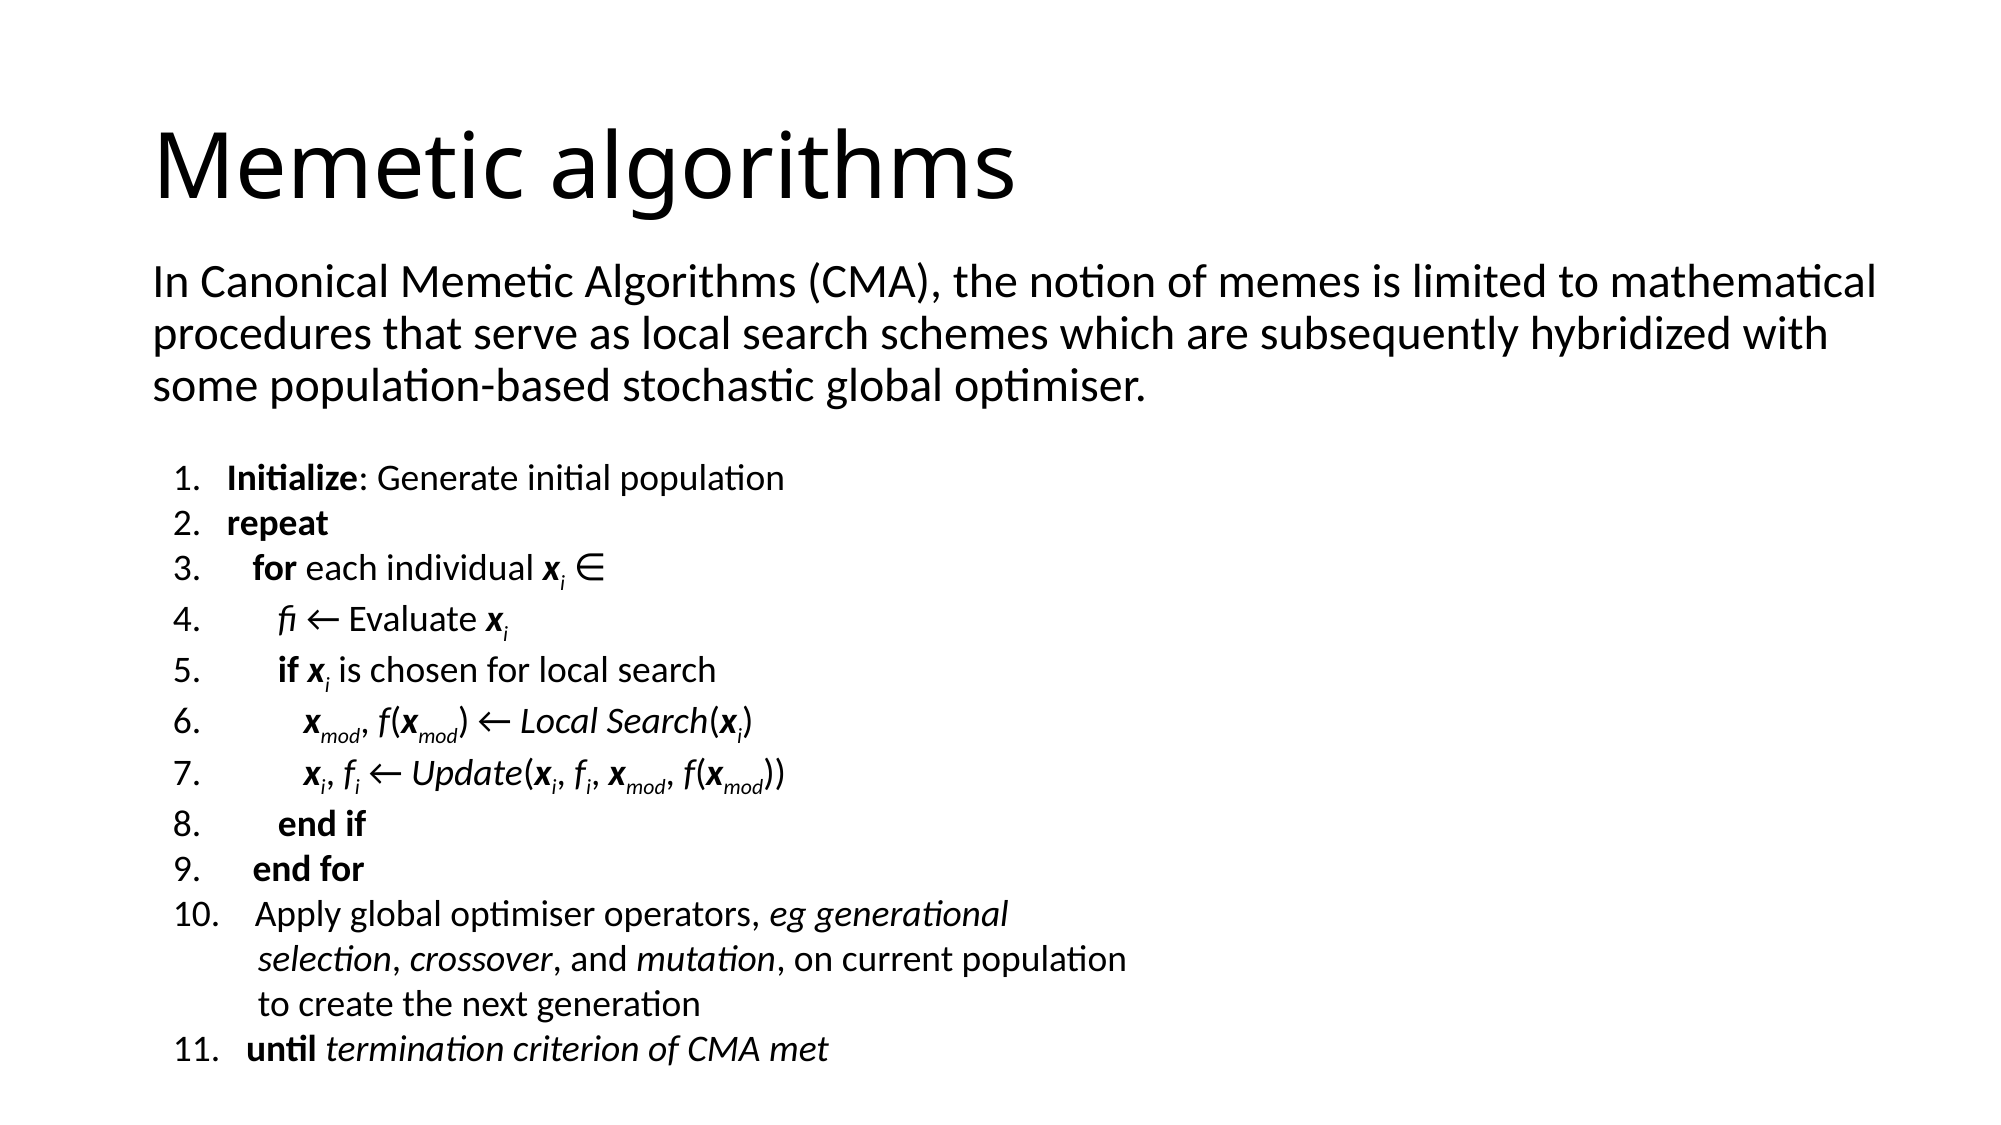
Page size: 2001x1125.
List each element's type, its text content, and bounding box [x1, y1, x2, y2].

text_box 1. Initialize: Generate initial population 2. repeat 3. for each individual xi ∈ 4. fi ← Evaluate xi 5. if xi is chosen for local search 6. xmod, f(xmod) ← Local Search(xi) 7. xi, fi ← Update(xi, fi, xmod, f(xmod)) 8. end if 9. end for Apply global optimiser operators, eg generational selection, crossover, and mutation, on current population to create the next generation 11. until termination criterion of CMA met [158, 445, 1159, 1077]
title Memetic algorithms [137, 59, 1863, 248]
list In Canonical Memetic Algorithms (CMA), the notion of memes is limited to mathematical procedures that serve as local search schemes which are subsequently hybridized with some population-based stochastic global optimiser. [137, 248, 1911, 352]
